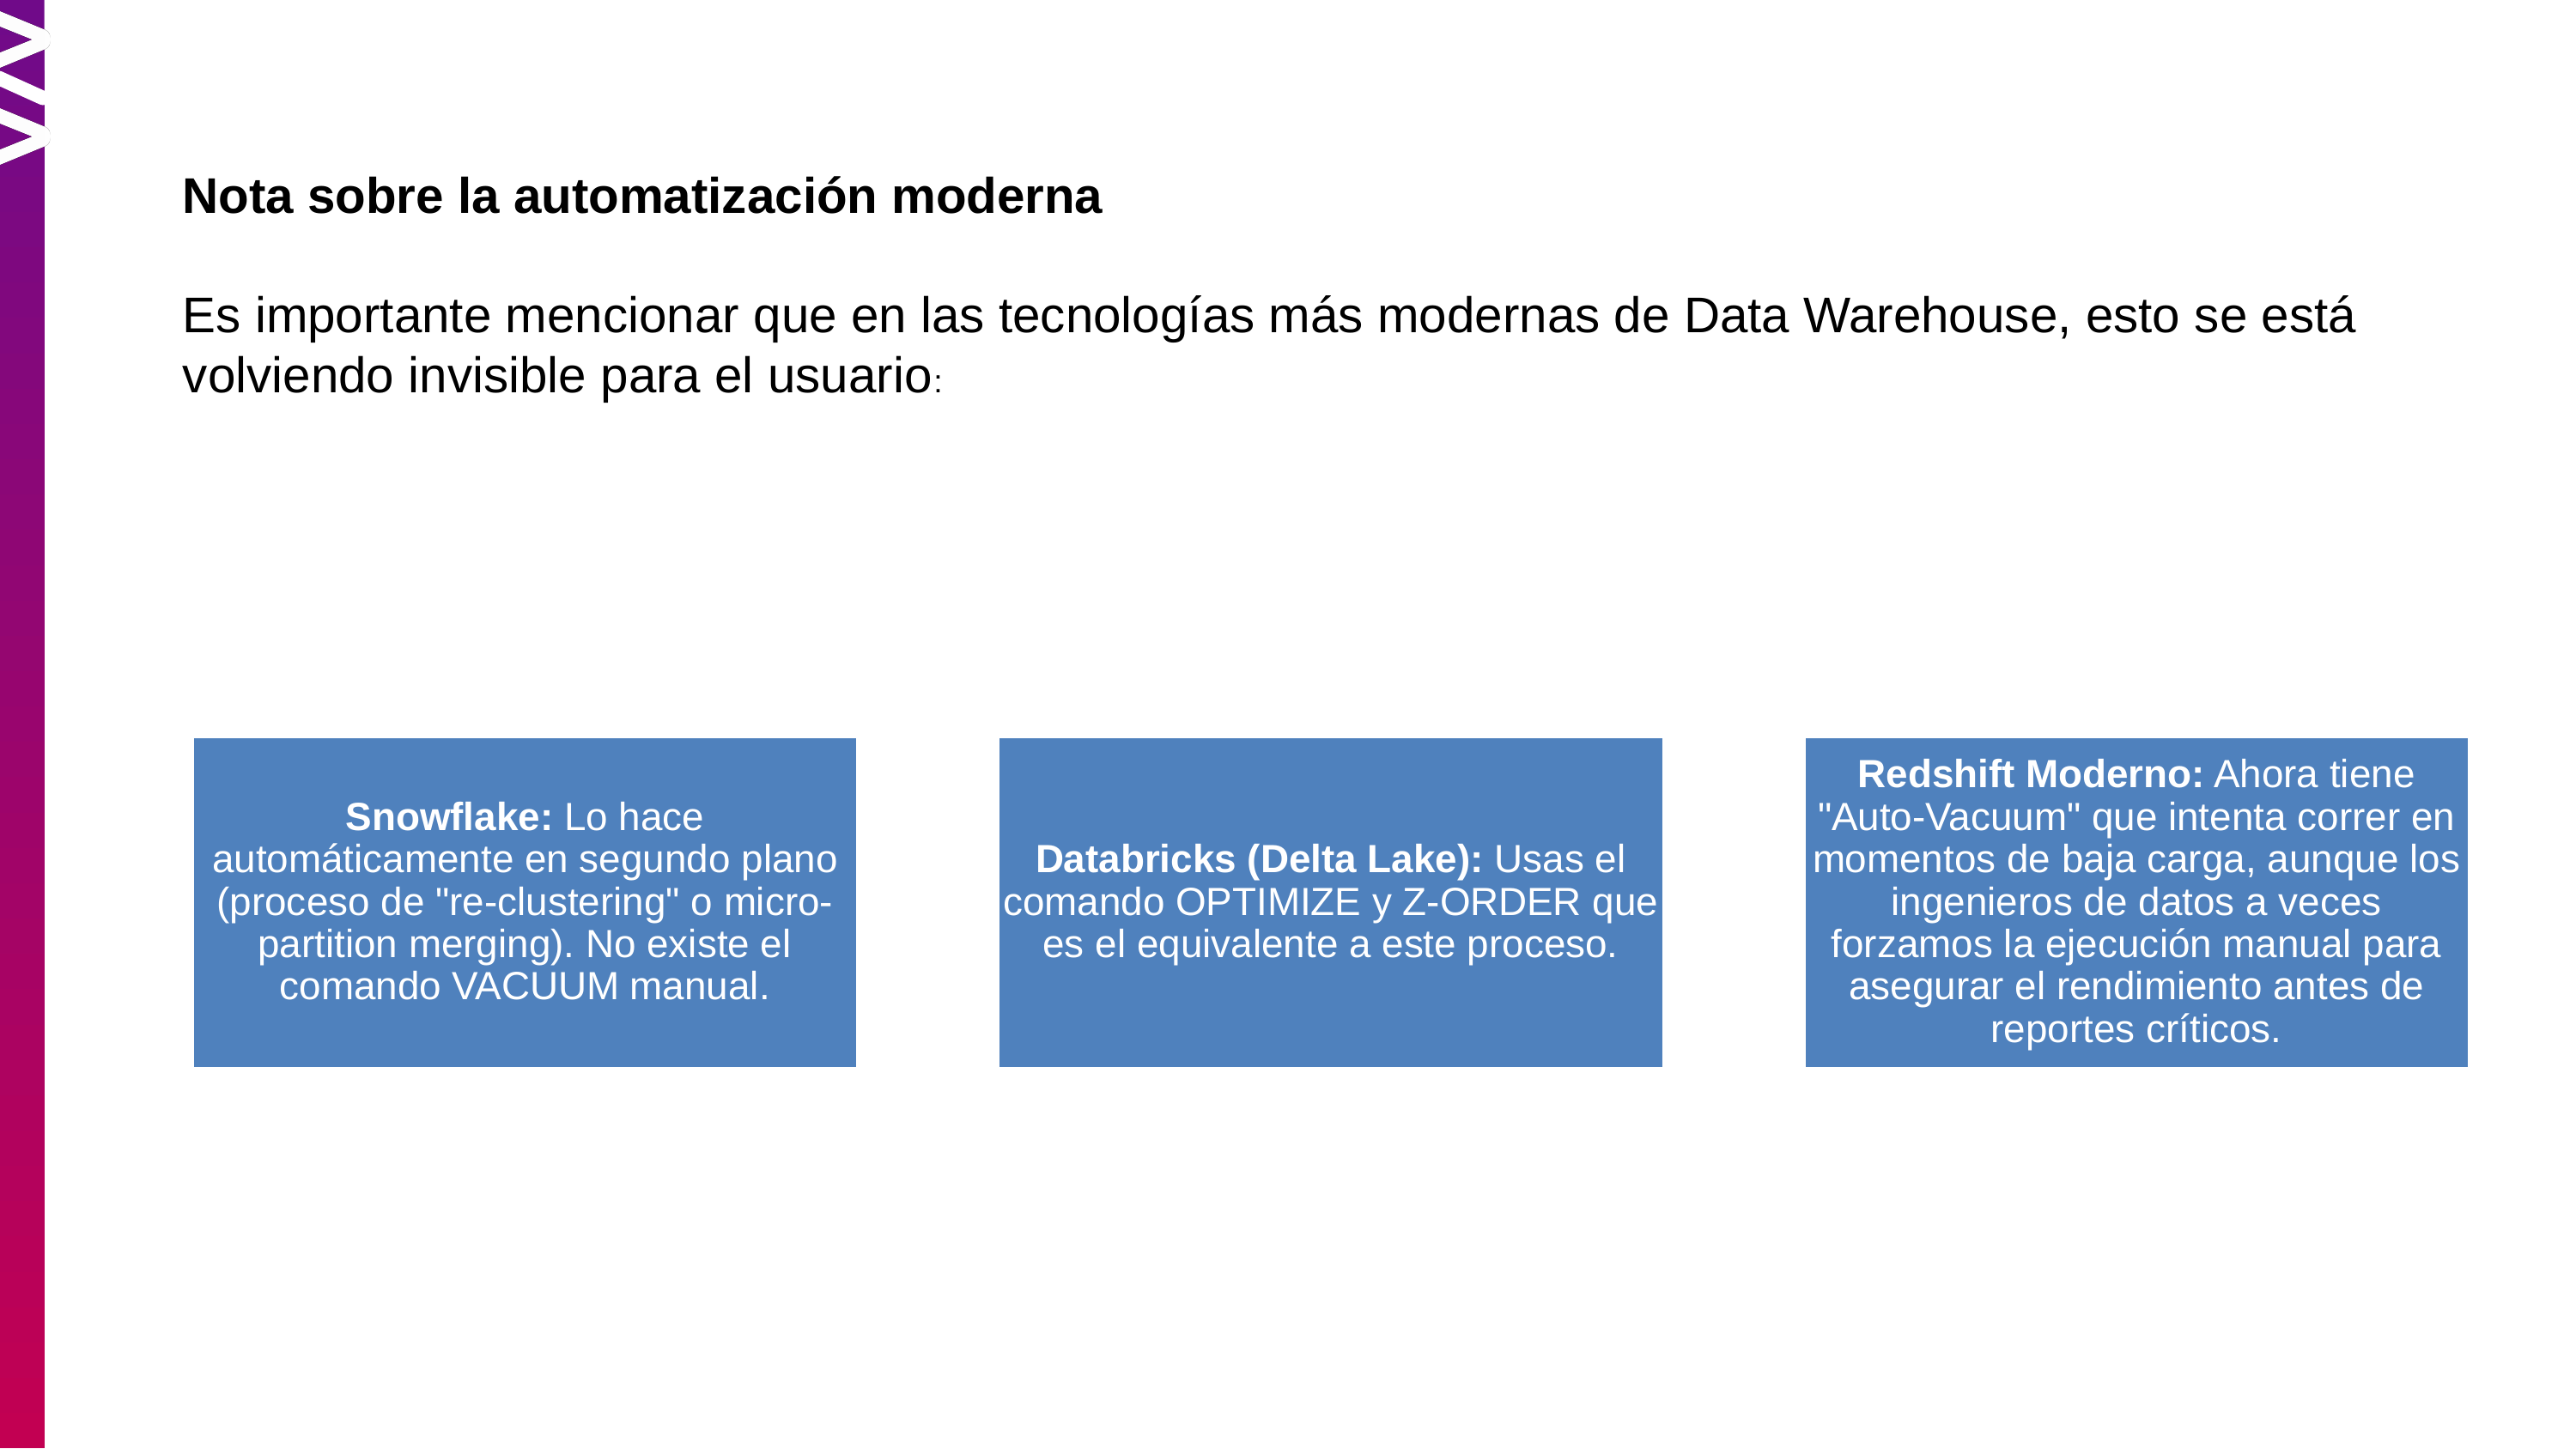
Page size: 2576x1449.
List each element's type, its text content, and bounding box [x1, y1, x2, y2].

text_box Nota sobre la automatización moderna Es importante mencionar que en las tecnologías más modernas de Data Warehouse, esto se está volviendo invisible para el usuario: [170, 156, 2470, 487]
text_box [191, 478, 2470, 1327]
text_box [0, 0, 53, 1449]
